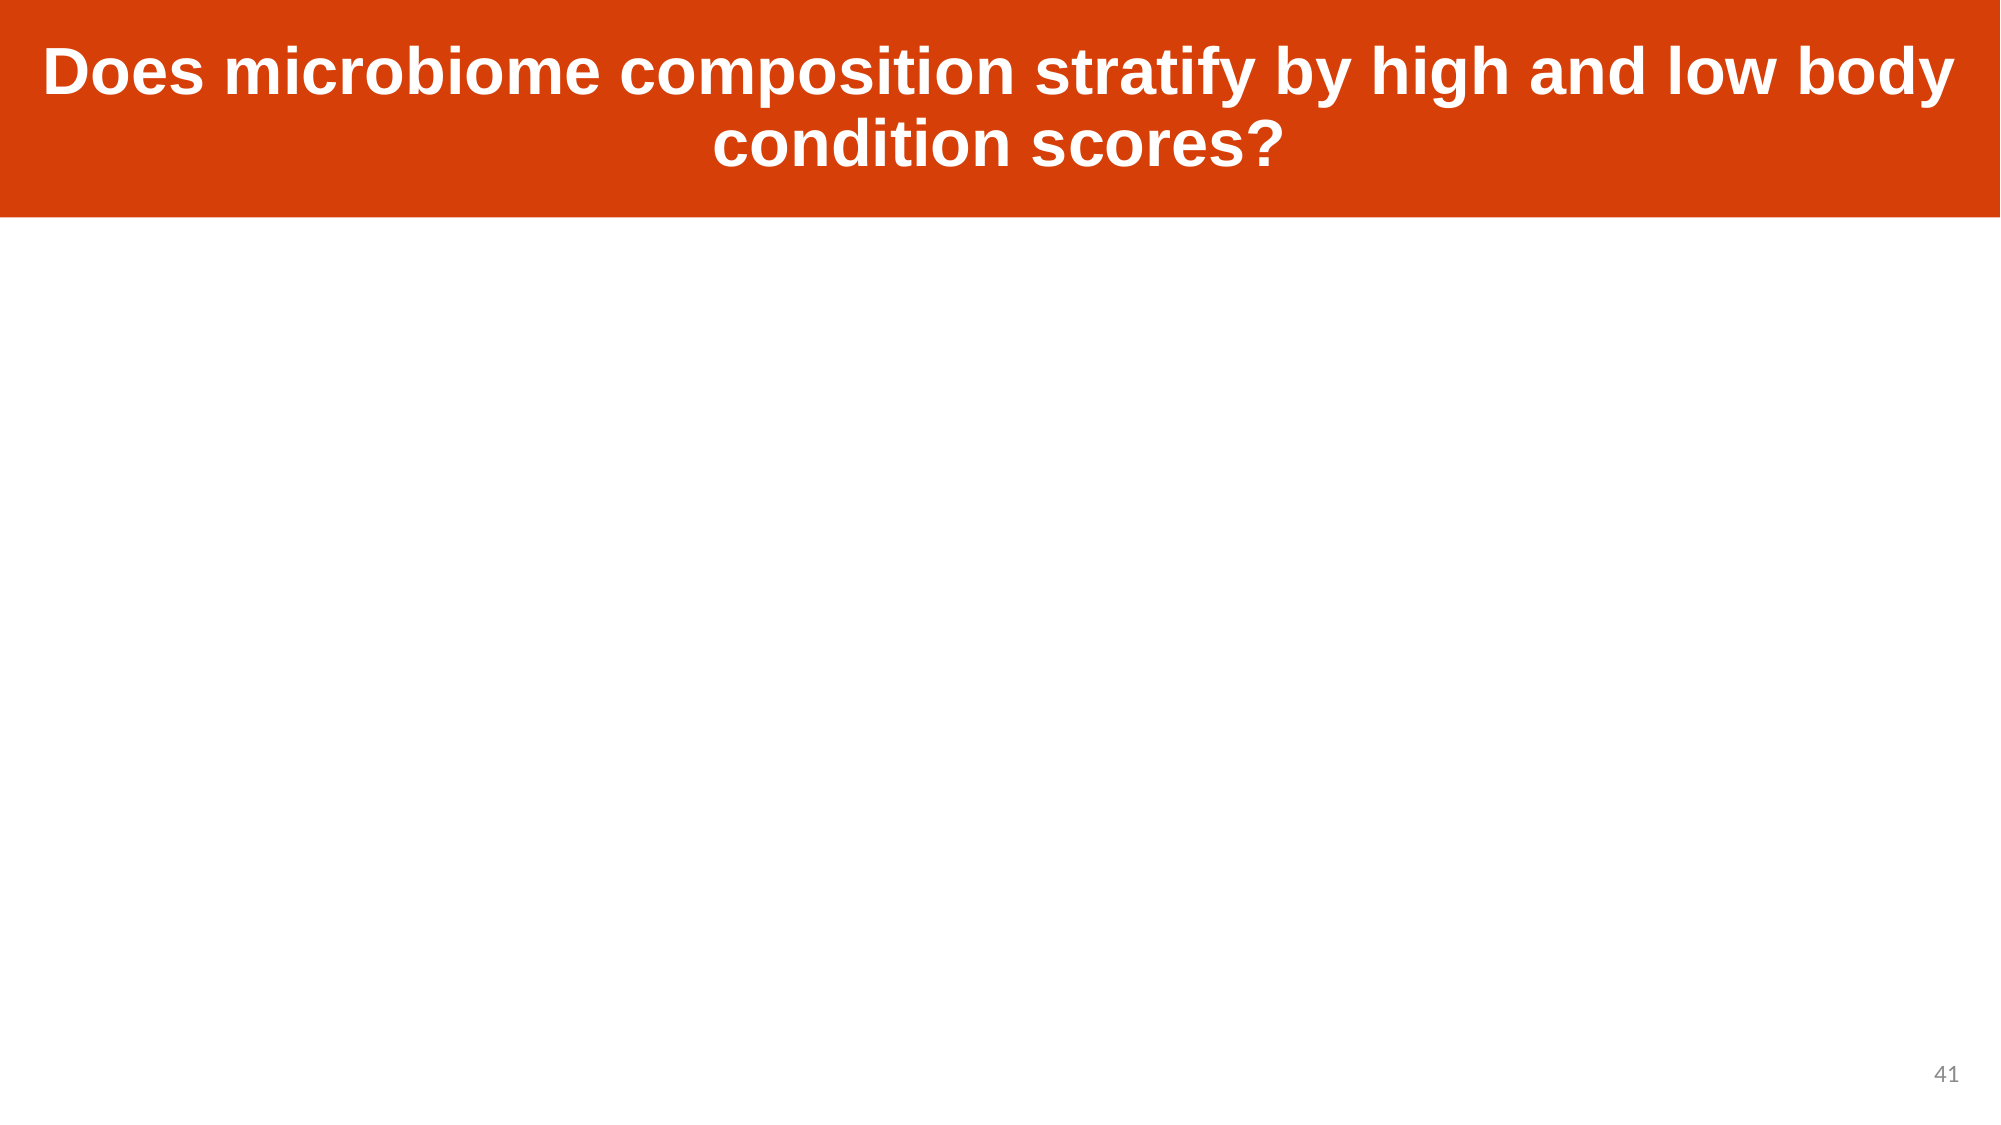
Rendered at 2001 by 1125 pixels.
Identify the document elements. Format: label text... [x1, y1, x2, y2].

slide_number 41 [1524, 1042, 1975, 1103]
title Does microbiome composition stratify by high and low body condition scores? [0, 0, 2000, 218]
